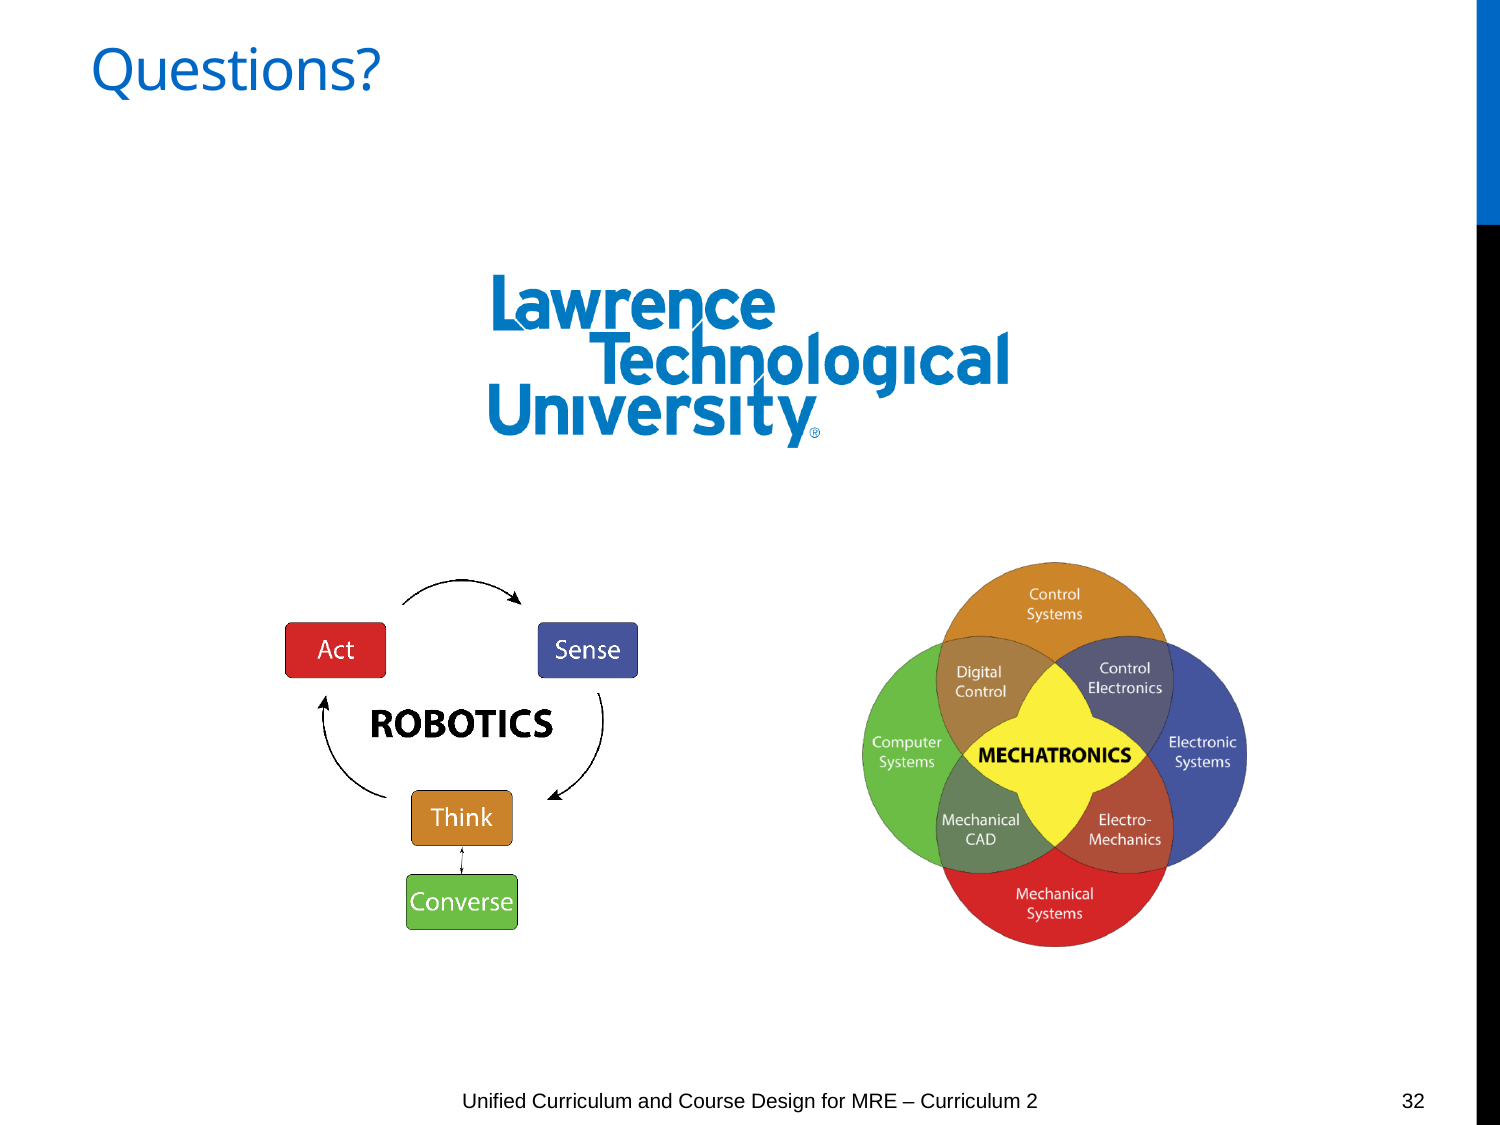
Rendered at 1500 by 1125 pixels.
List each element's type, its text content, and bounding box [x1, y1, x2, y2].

title Questions? [75, 25, 1425, 115]
picture [486, 274, 1013, 449]
picture [861, 561, 1247, 947]
picture [285, 578, 638, 930]
